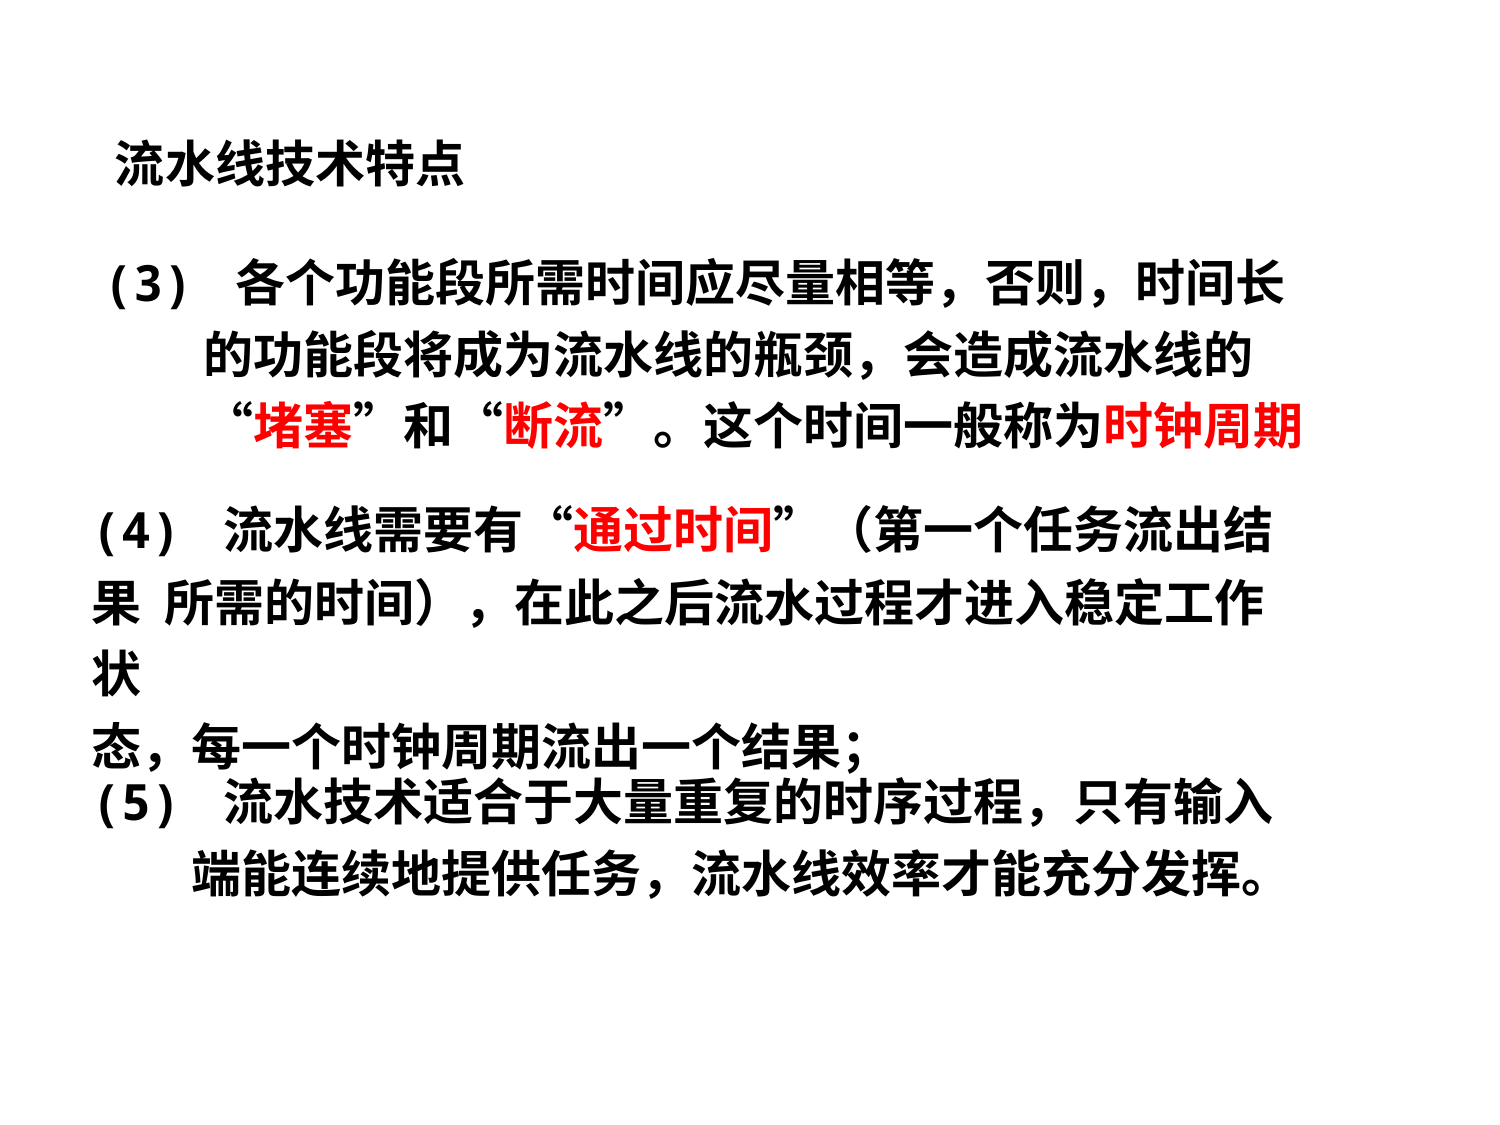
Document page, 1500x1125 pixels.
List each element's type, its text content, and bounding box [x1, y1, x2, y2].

text_box 流水线技术特点 [100, 125, 576, 201]
text_box (4) 流水线需要有“通过时间”（第一个任务流出结果 所需的时间），在此之后流水过程才进入稳定工作状 态，每一个时钟周期流出一个结果； [76, 479, 1327, 751]
text_box (5) 流水技术适合于大量重复的时序过程，只有输入 端能连续地提供任务，流水线效率才能充分发挥。 [76, 751, 1341, 911]
text_box (3) 各个功能段所需时间应尽量相等，否则，时间长 的功能段将成为流水线的瓶颈，会造成流水线的 “堵塞”和“断流”。这个时间一般称为时钟周期 [88, 231, 1376, 535]
